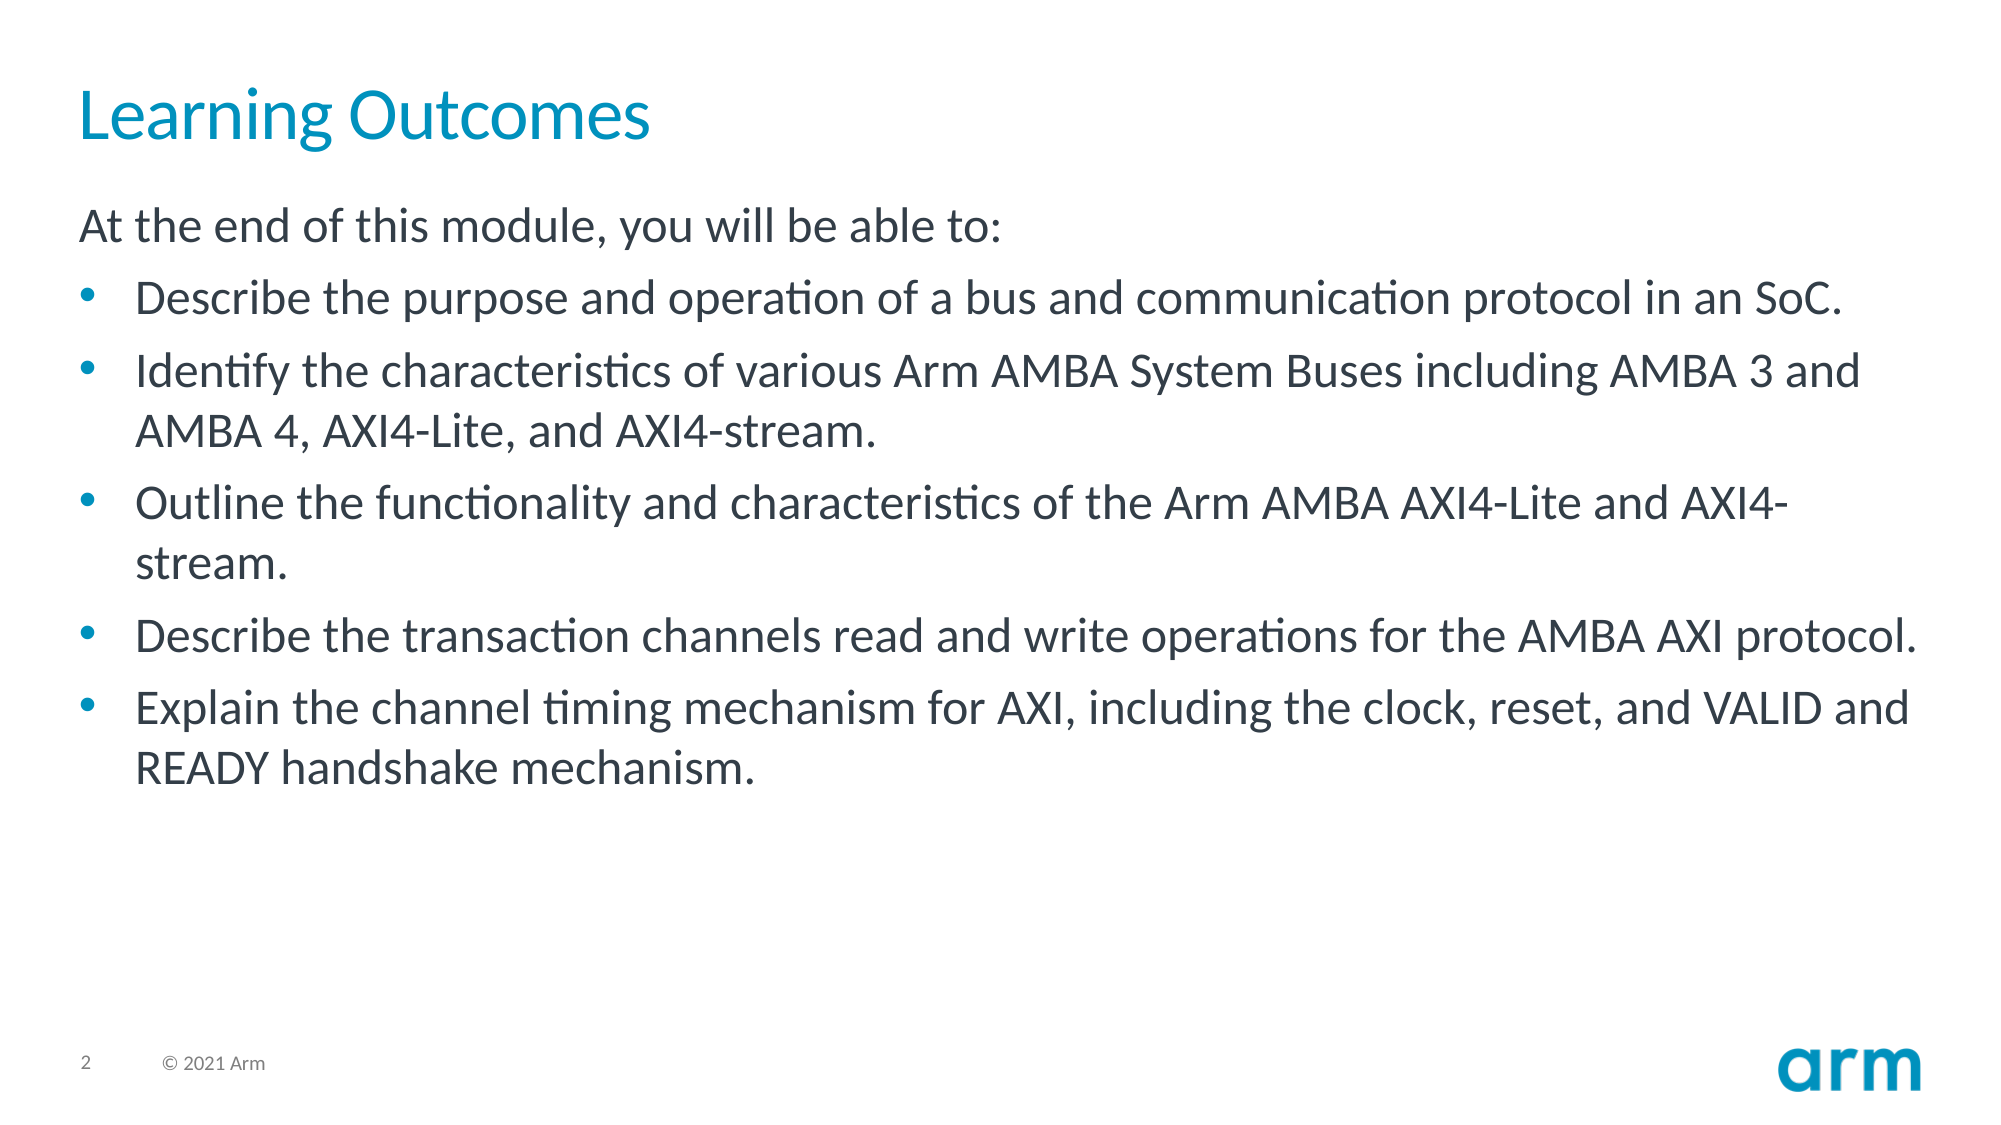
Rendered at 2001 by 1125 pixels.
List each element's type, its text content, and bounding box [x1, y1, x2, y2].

title Learning Outcomes [78, 78, 1922, 186]
list At the end of this module, you will be able to: Describe the purpose and operation of a bus and communication protocol in an SoC. Identify the characteristics of various Arm AMBA System Buses including AMBA 3 and AMBA 4, AXI4-Lite, and AXI4-stream. Outline the functionality and characteristics of the Arm AMBA AXI4-Lite and AXI4-stream. Describe the transaction channels read and write operations for the AMBA AXI protocol. Explain the channel timing mechanism for AXI, including the clock, reset, and VALID and READY handshake mechanism. [78, 192, 1922, 1004]
picture [1777, 1047, 1922, 1093]
